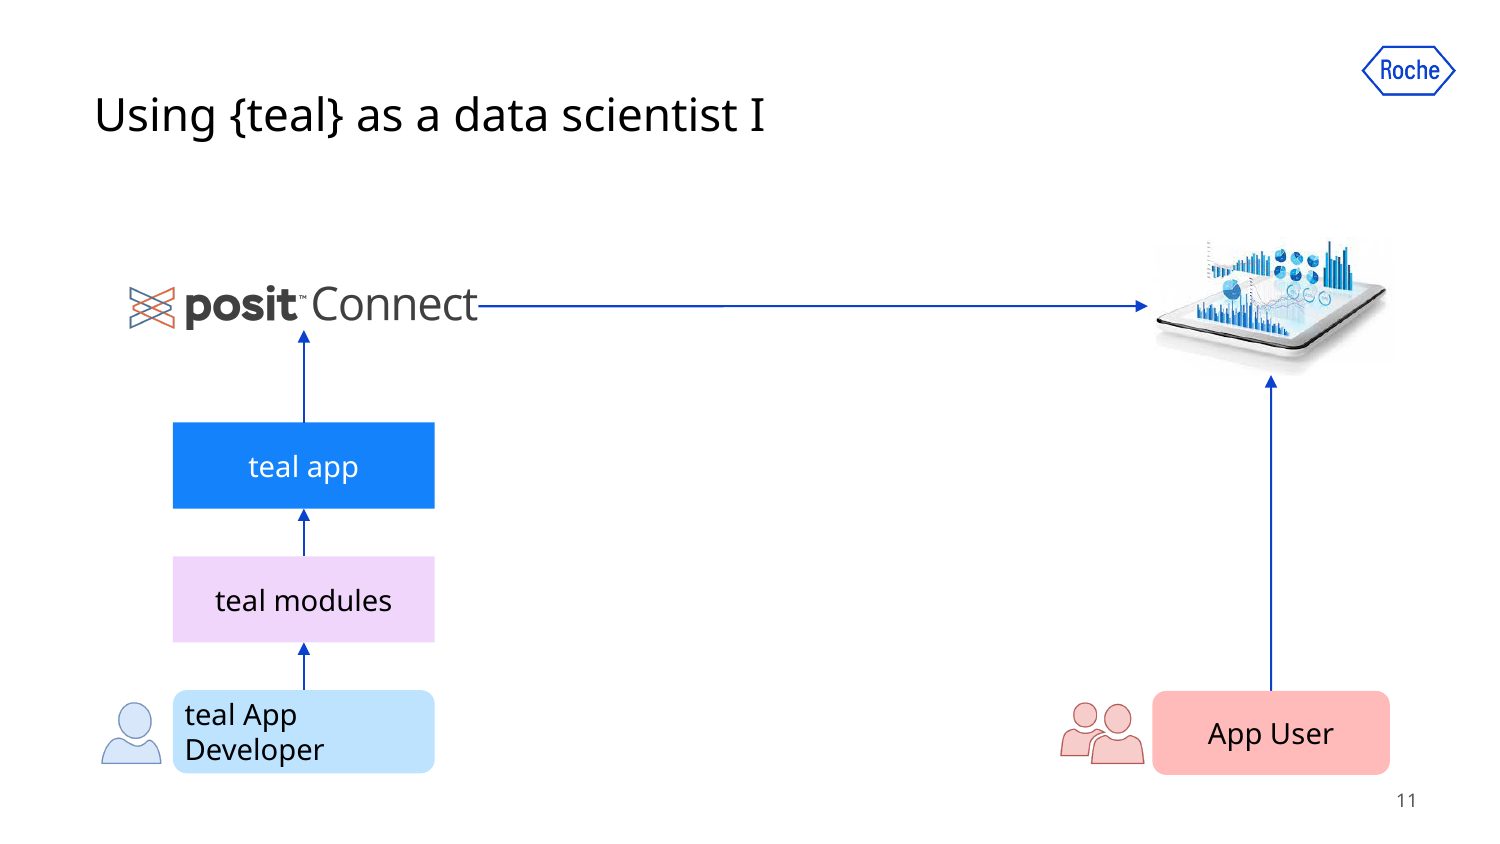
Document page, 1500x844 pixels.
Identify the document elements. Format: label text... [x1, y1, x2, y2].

text_box teal modules [172, 556, 435, 643]
picture [1147, 236, 1395, 376]
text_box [1048, 689, 1391, 776]
title Using {teal} as a data scientist I [93, 70, 1313, 165]
picture [1359, 43, 1458, 97]
picture [129, 282, 479, 331]
text_box teal app [172, 422, 435, 509]
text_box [89, 689, 435, 776]
